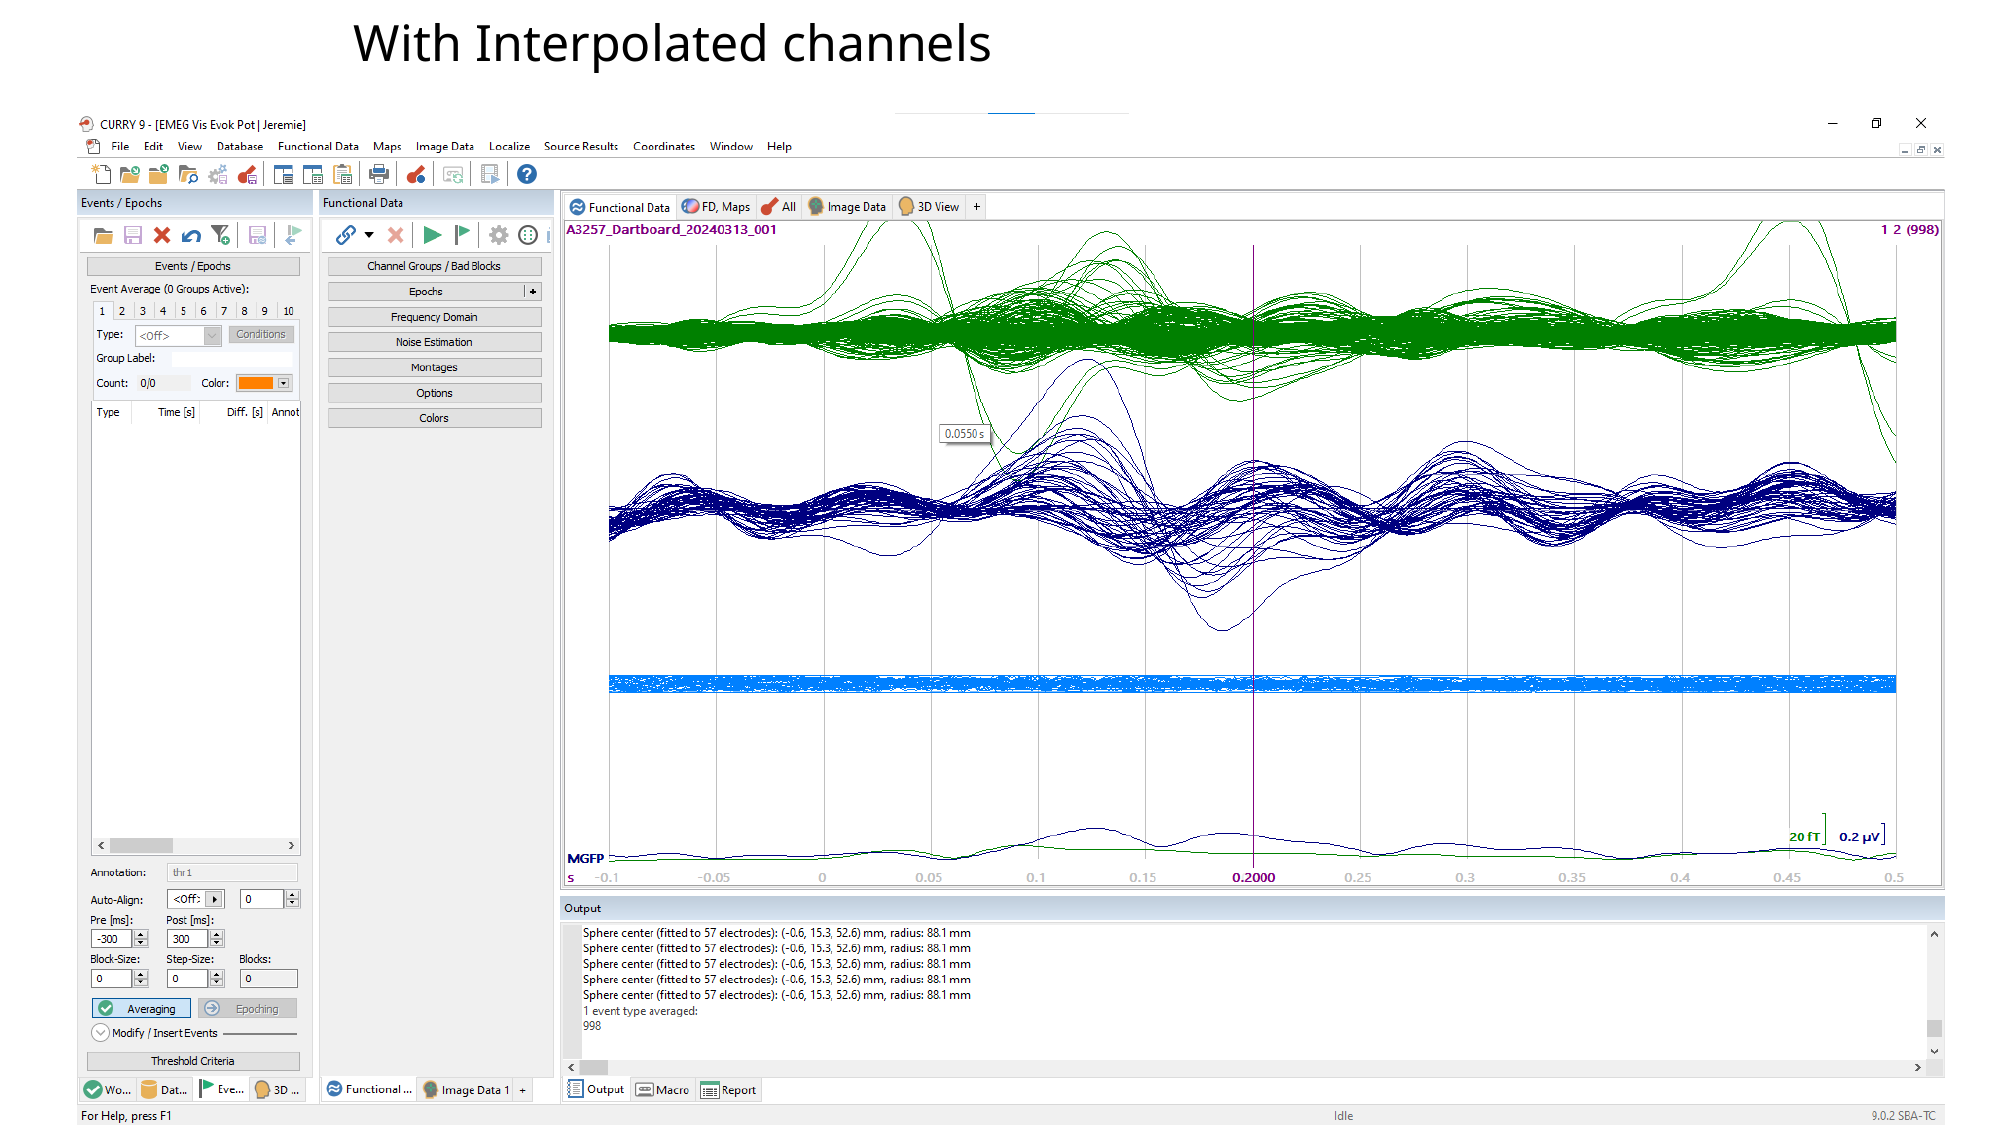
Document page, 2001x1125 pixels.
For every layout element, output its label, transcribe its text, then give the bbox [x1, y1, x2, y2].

picture [77, 113, 1945, 1125]
title With Interpolated channels [339, 0, 1214, 92]
